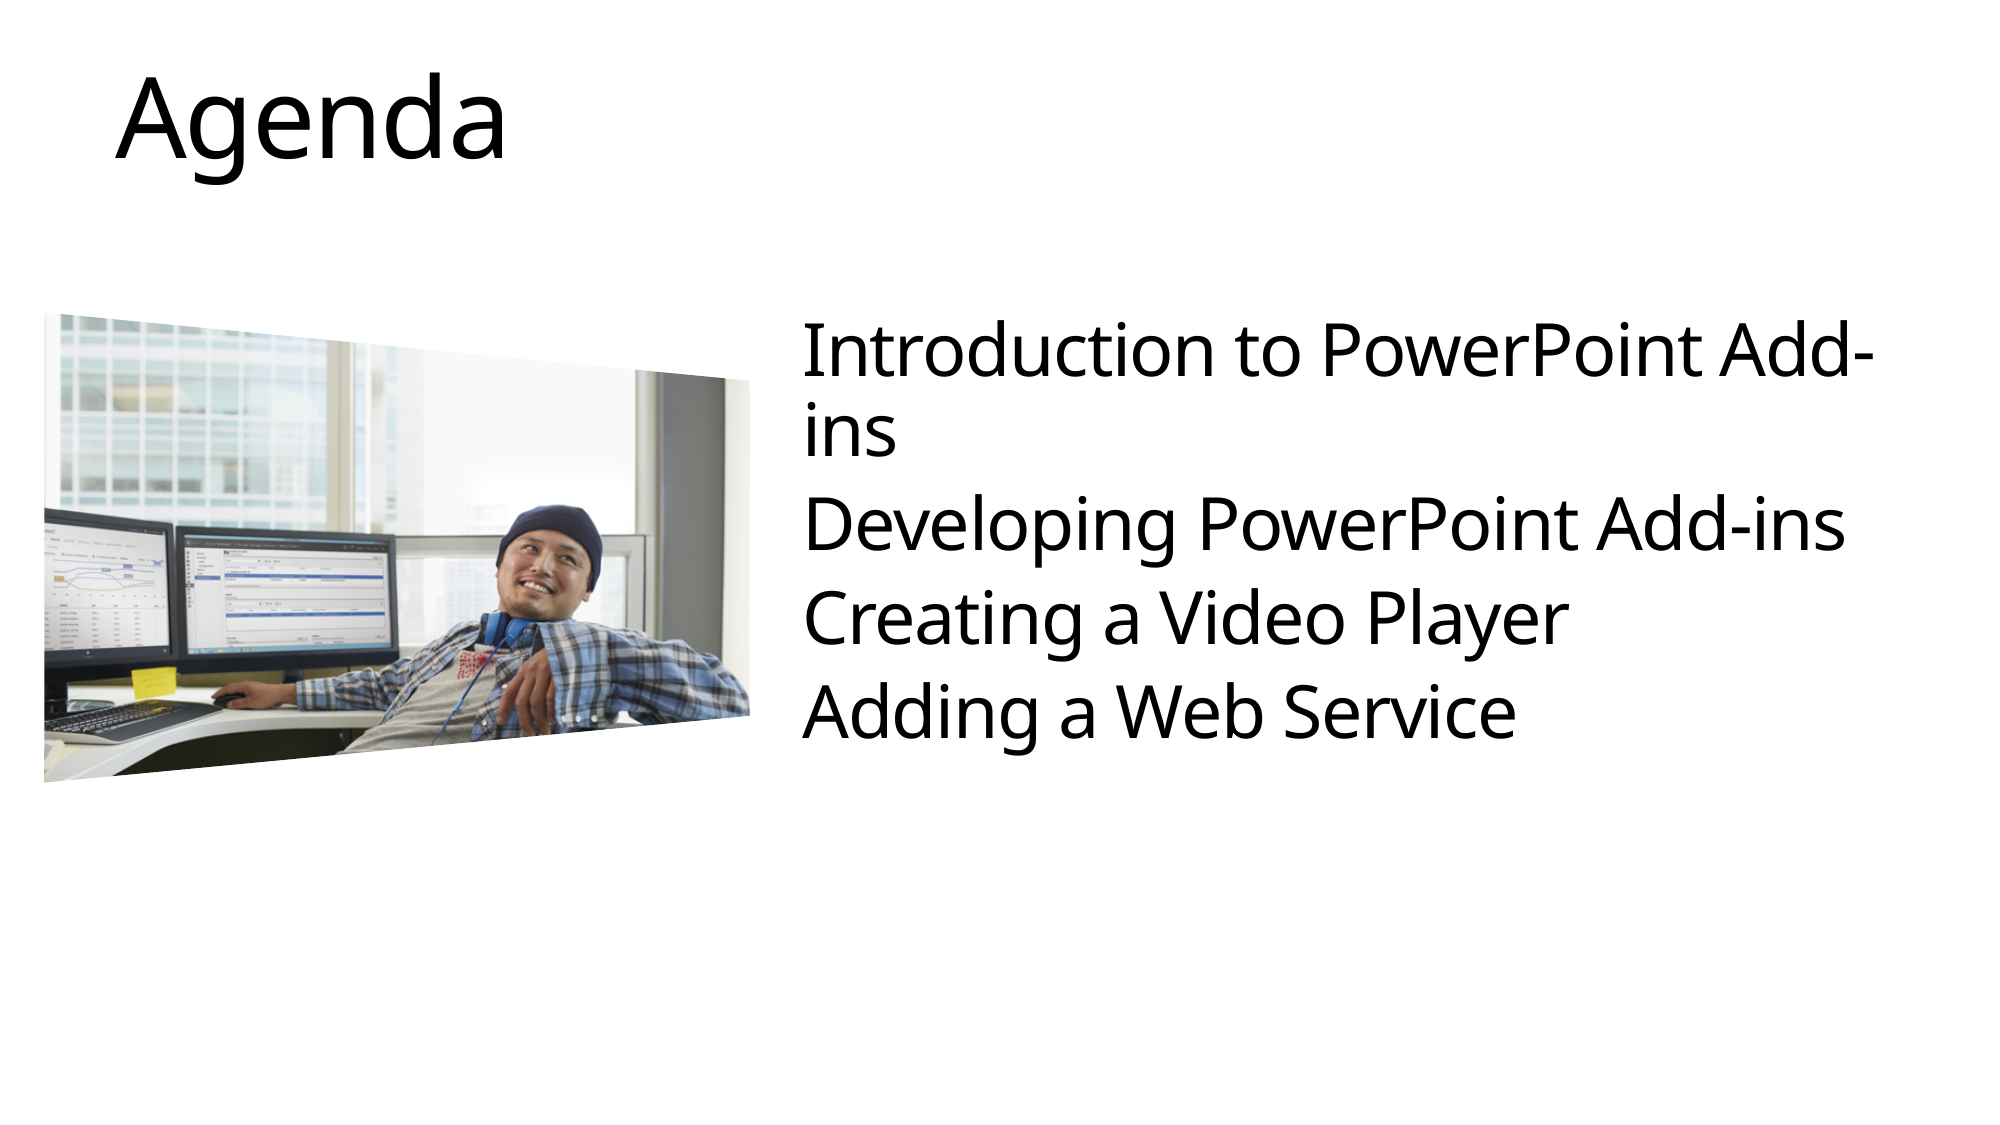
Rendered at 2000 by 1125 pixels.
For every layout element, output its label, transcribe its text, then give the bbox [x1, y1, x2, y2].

picture [43, 312, 751, 783]
title Agenda [85, 37, 1914, 161]
list Introduction to PowerPoint Add-ins Developing PowerPoint Add-ins Creating a Video Player Adding a Web Service [772, 297, 1949, 771]
